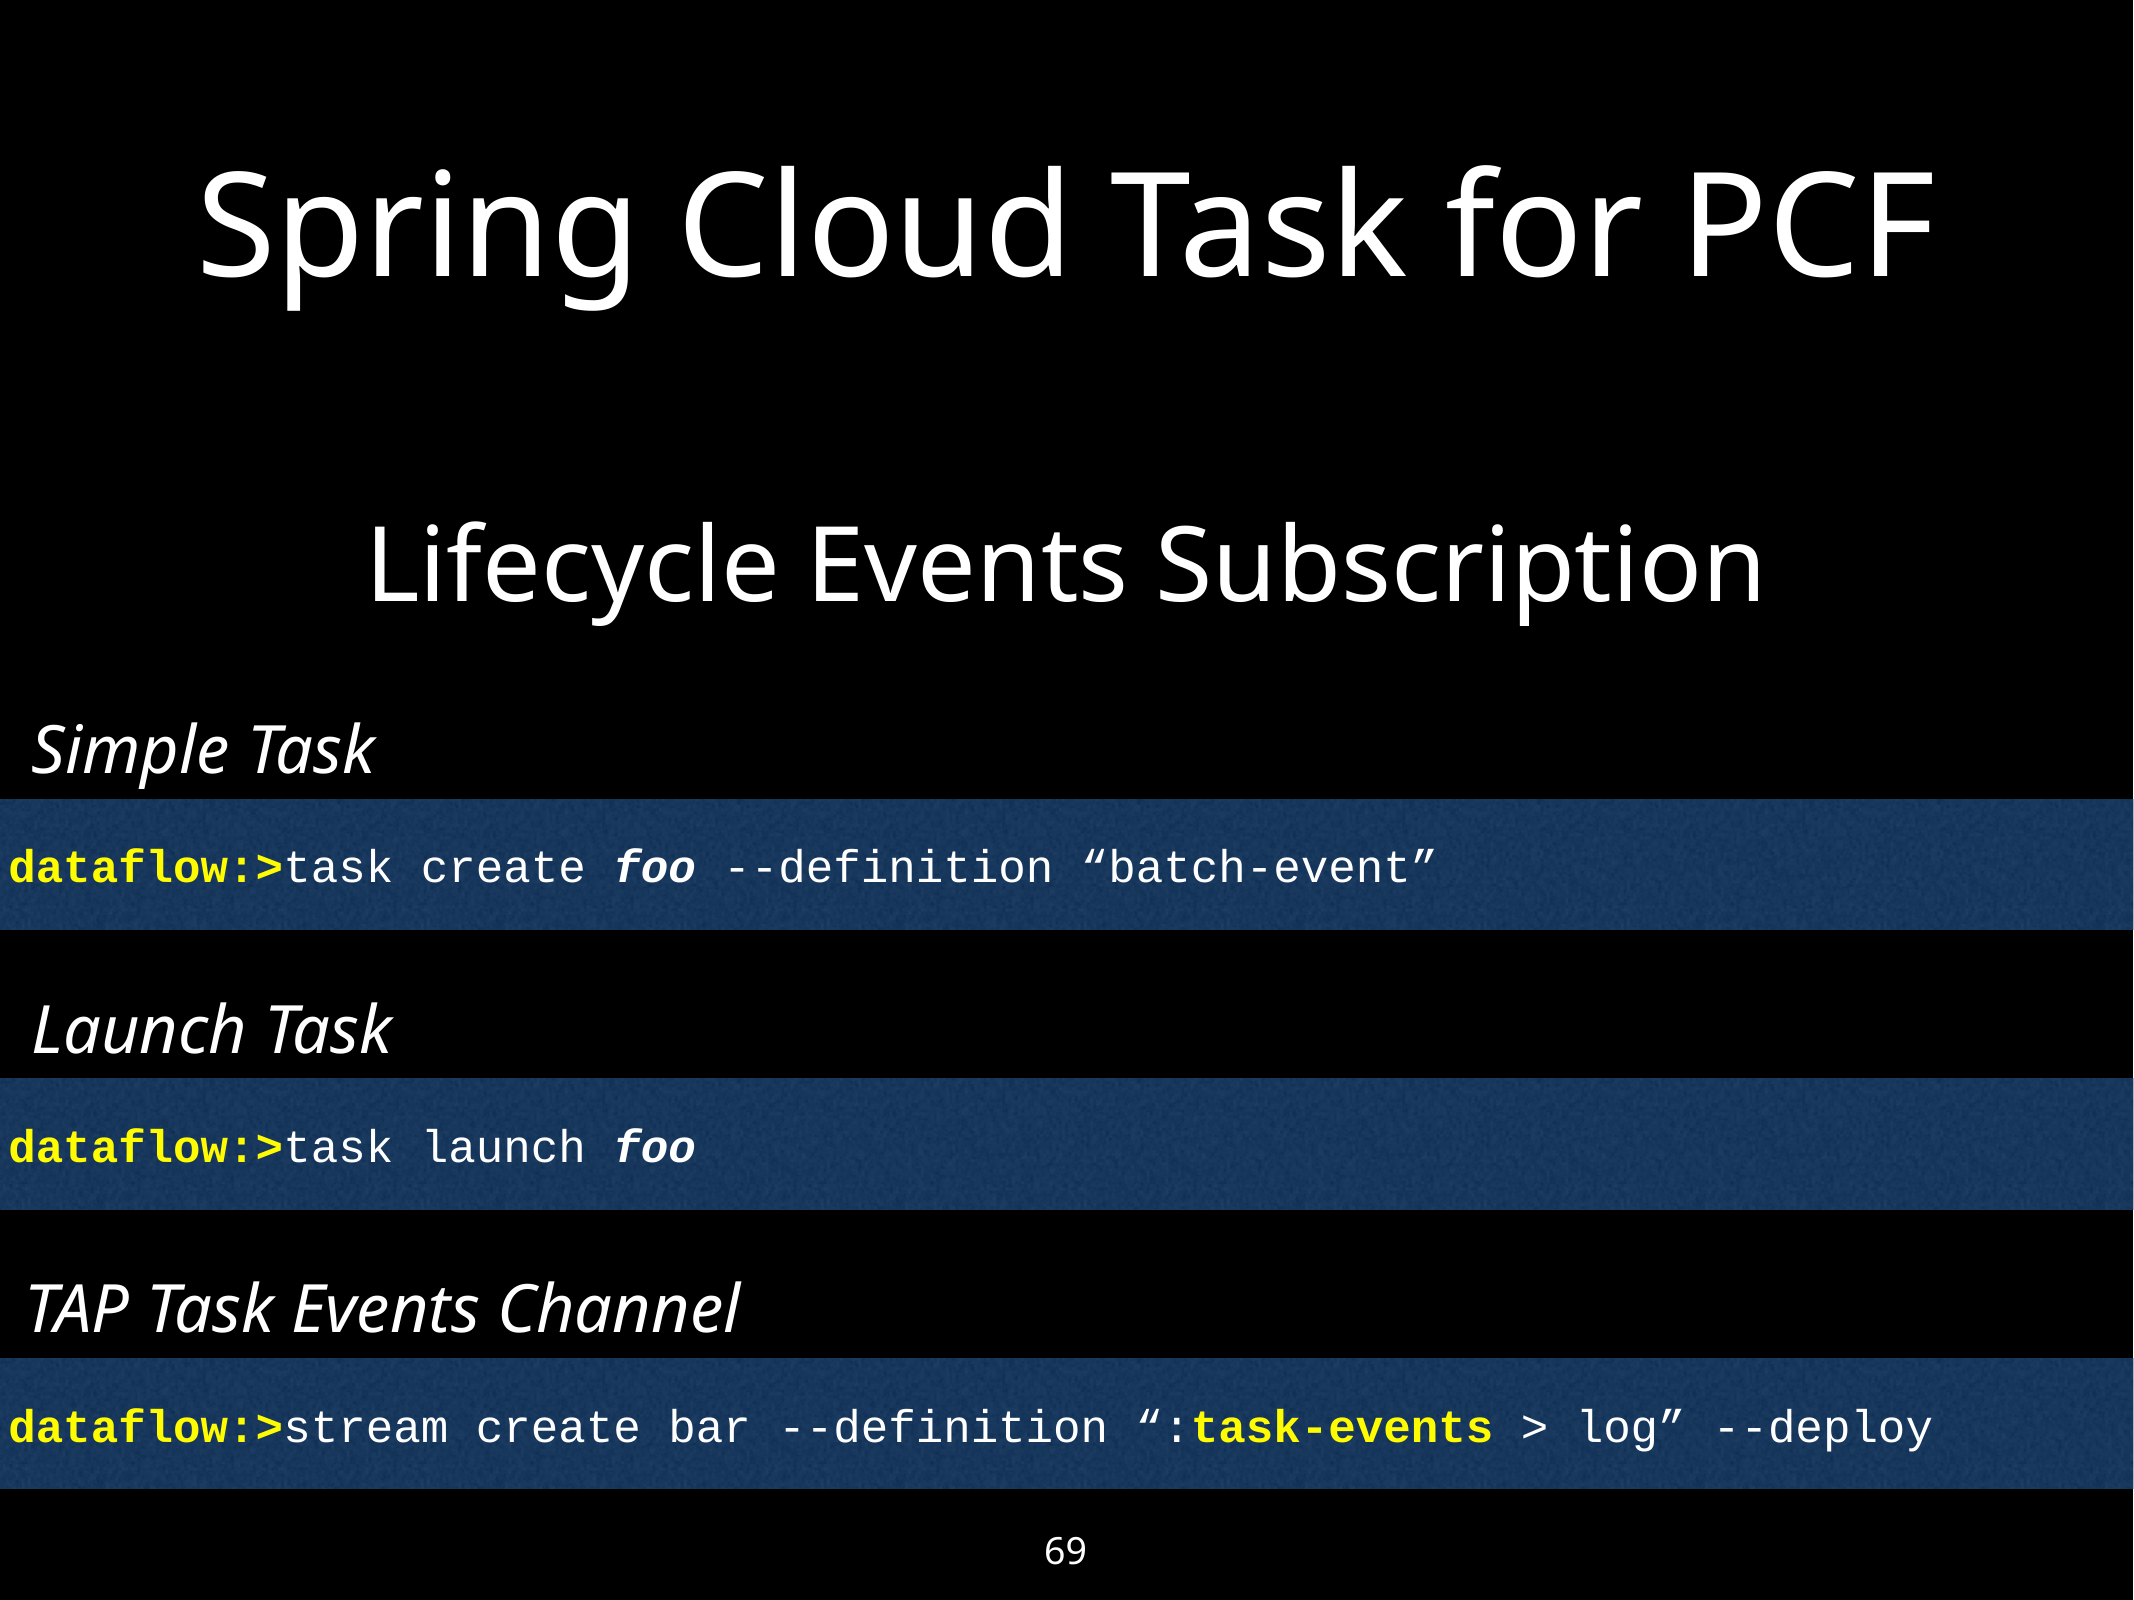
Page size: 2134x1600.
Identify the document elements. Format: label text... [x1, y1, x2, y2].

text_box Launch Task [22, 978, 402, 1075]
slide_number 69 [1034, 1518, 1097, 1582]
text_box dataflow:>task launch foo [0, 1078, 2134, 1210]
text_box TAP Task Events Channel [15, 1257, 750, 1355]
text_box dataflow:>stream create bar --definition “:task-events > log” --deploy [0, 1358, 2134, 1489]
text_box Lifecycle Events Subscription [356, 489, 1777, 631]
text_box Simple Task [23, 698, 384, 796]
text_box dataflow:>task create foo --definition “batch-event” [0, 799, 2134, 930]
title Spring Cloud Task for PCF [155, 41, 1978, 397]
